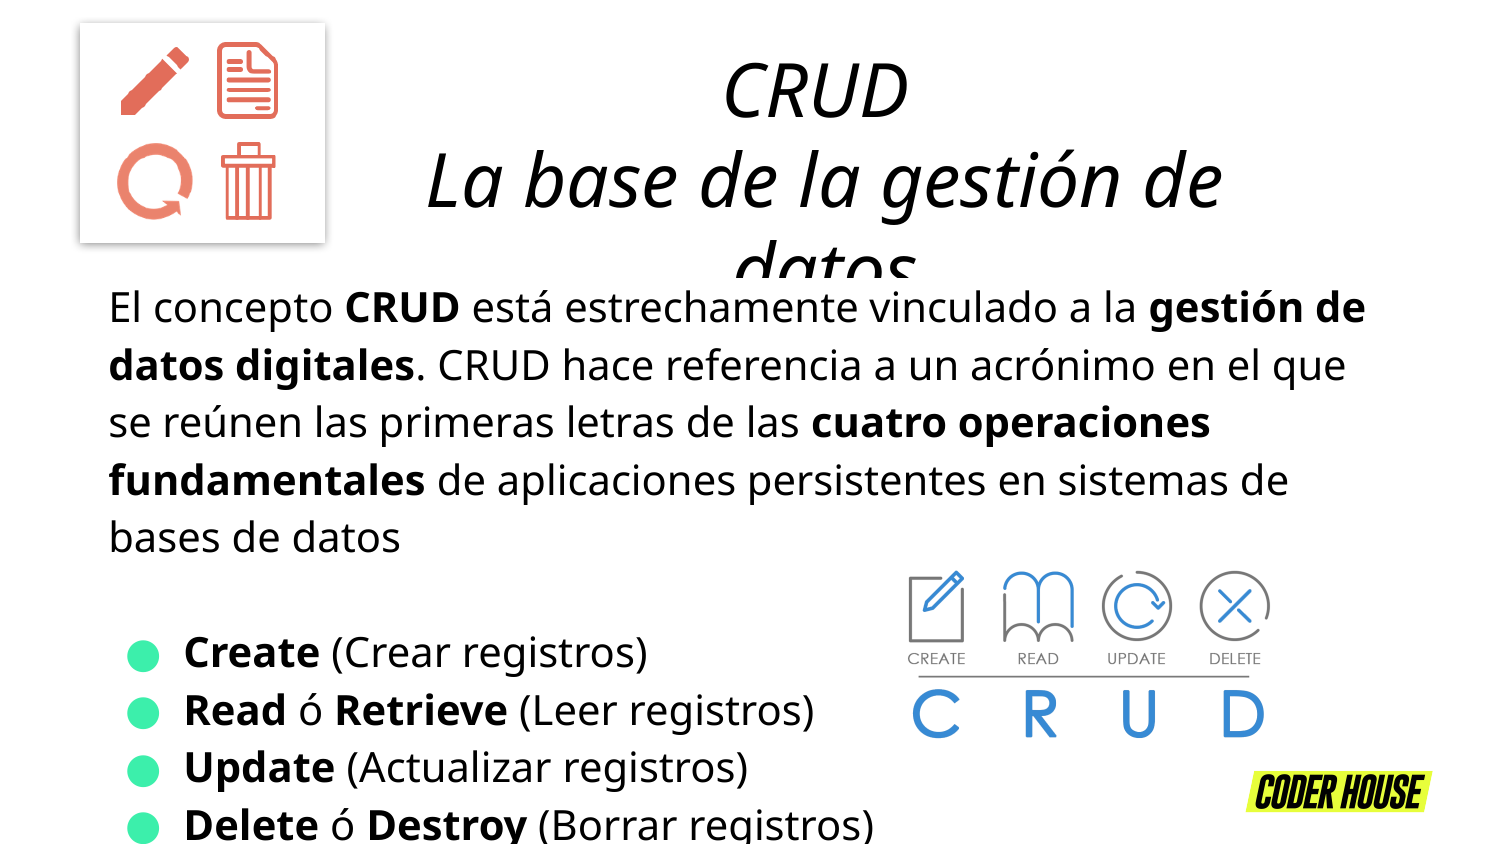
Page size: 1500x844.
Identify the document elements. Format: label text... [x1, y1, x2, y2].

text_box CRUD La base de la gestión de datos [337, 27, 1313, 246]
picture [80, 23, 325, 243]
picture [854, 527, 1437, 819]
text_box El concepto CRUD está estrechamente vinculado a la gestión de datos digitales. CRUD hace referencia a un acrónimo en el que se reúnen las primeras letras de las cuatro operaciones fundamentales de aplicaciones persistentes en sistemas de bases de datos Create (Crear registros) Read ó Retrieve (Leer registros) Update (Actualizar registros) Delete ó Destroy (Borrar registros) [93, 258, 1407, 819]
